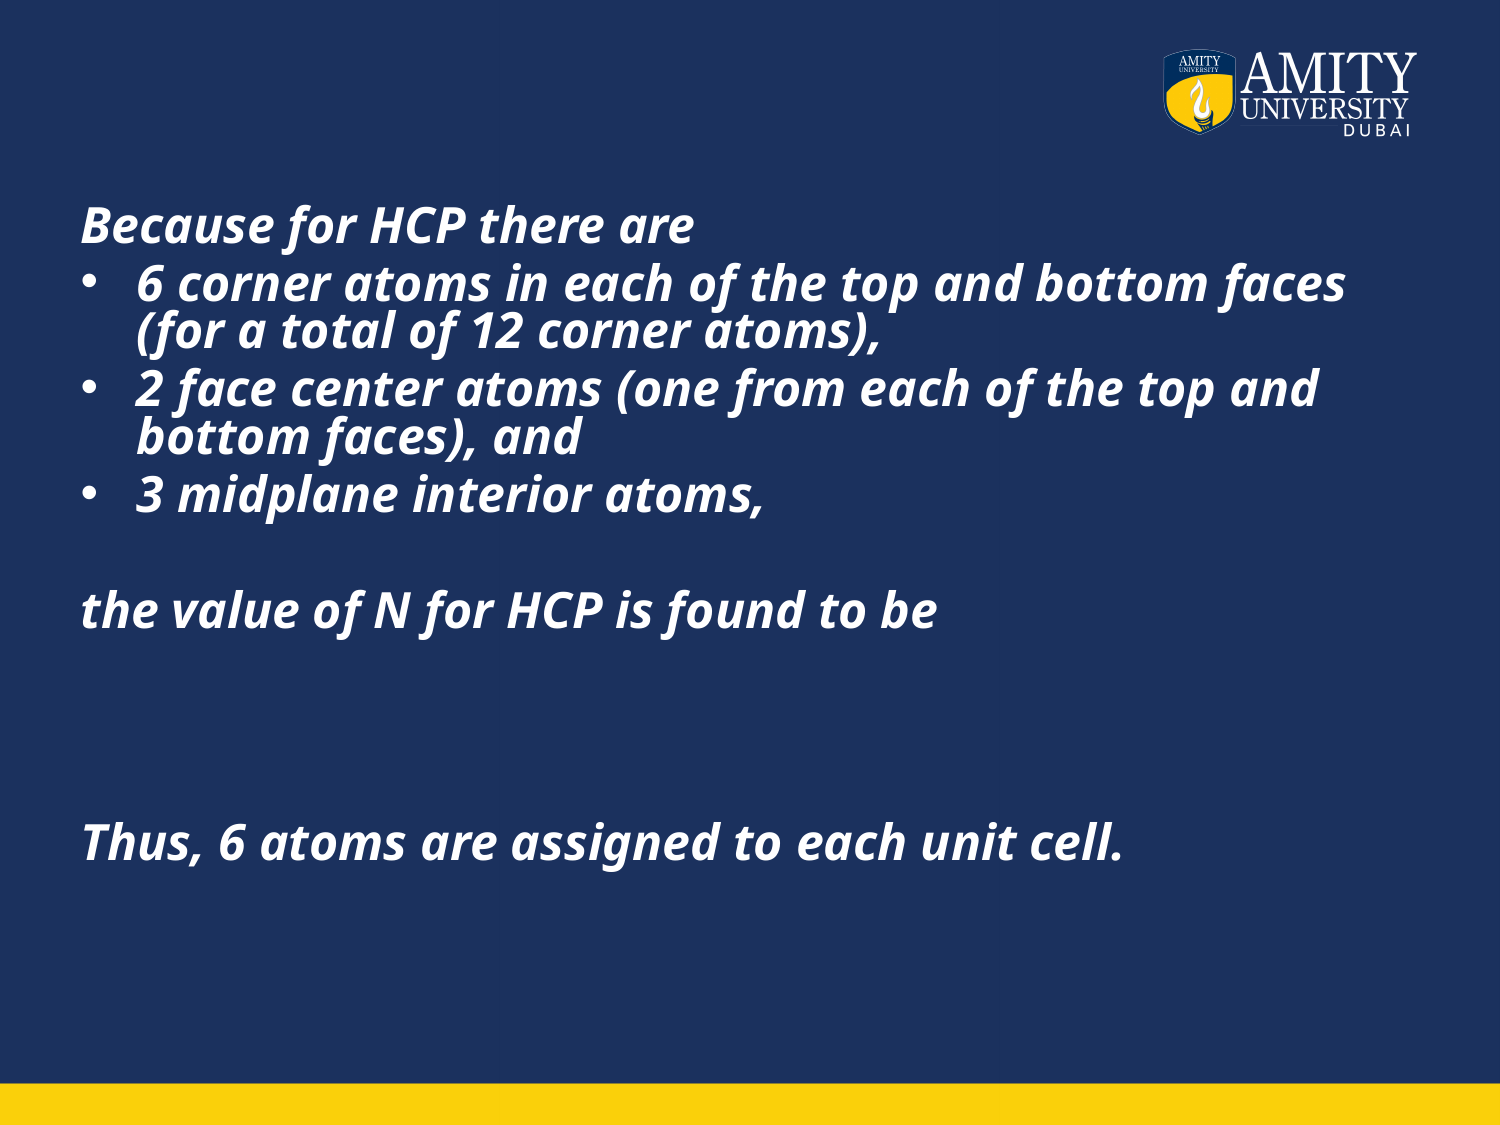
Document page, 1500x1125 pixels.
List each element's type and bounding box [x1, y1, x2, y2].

picture [0, 0, 1500, 1125]
title [65, 141, 1416, 228]
